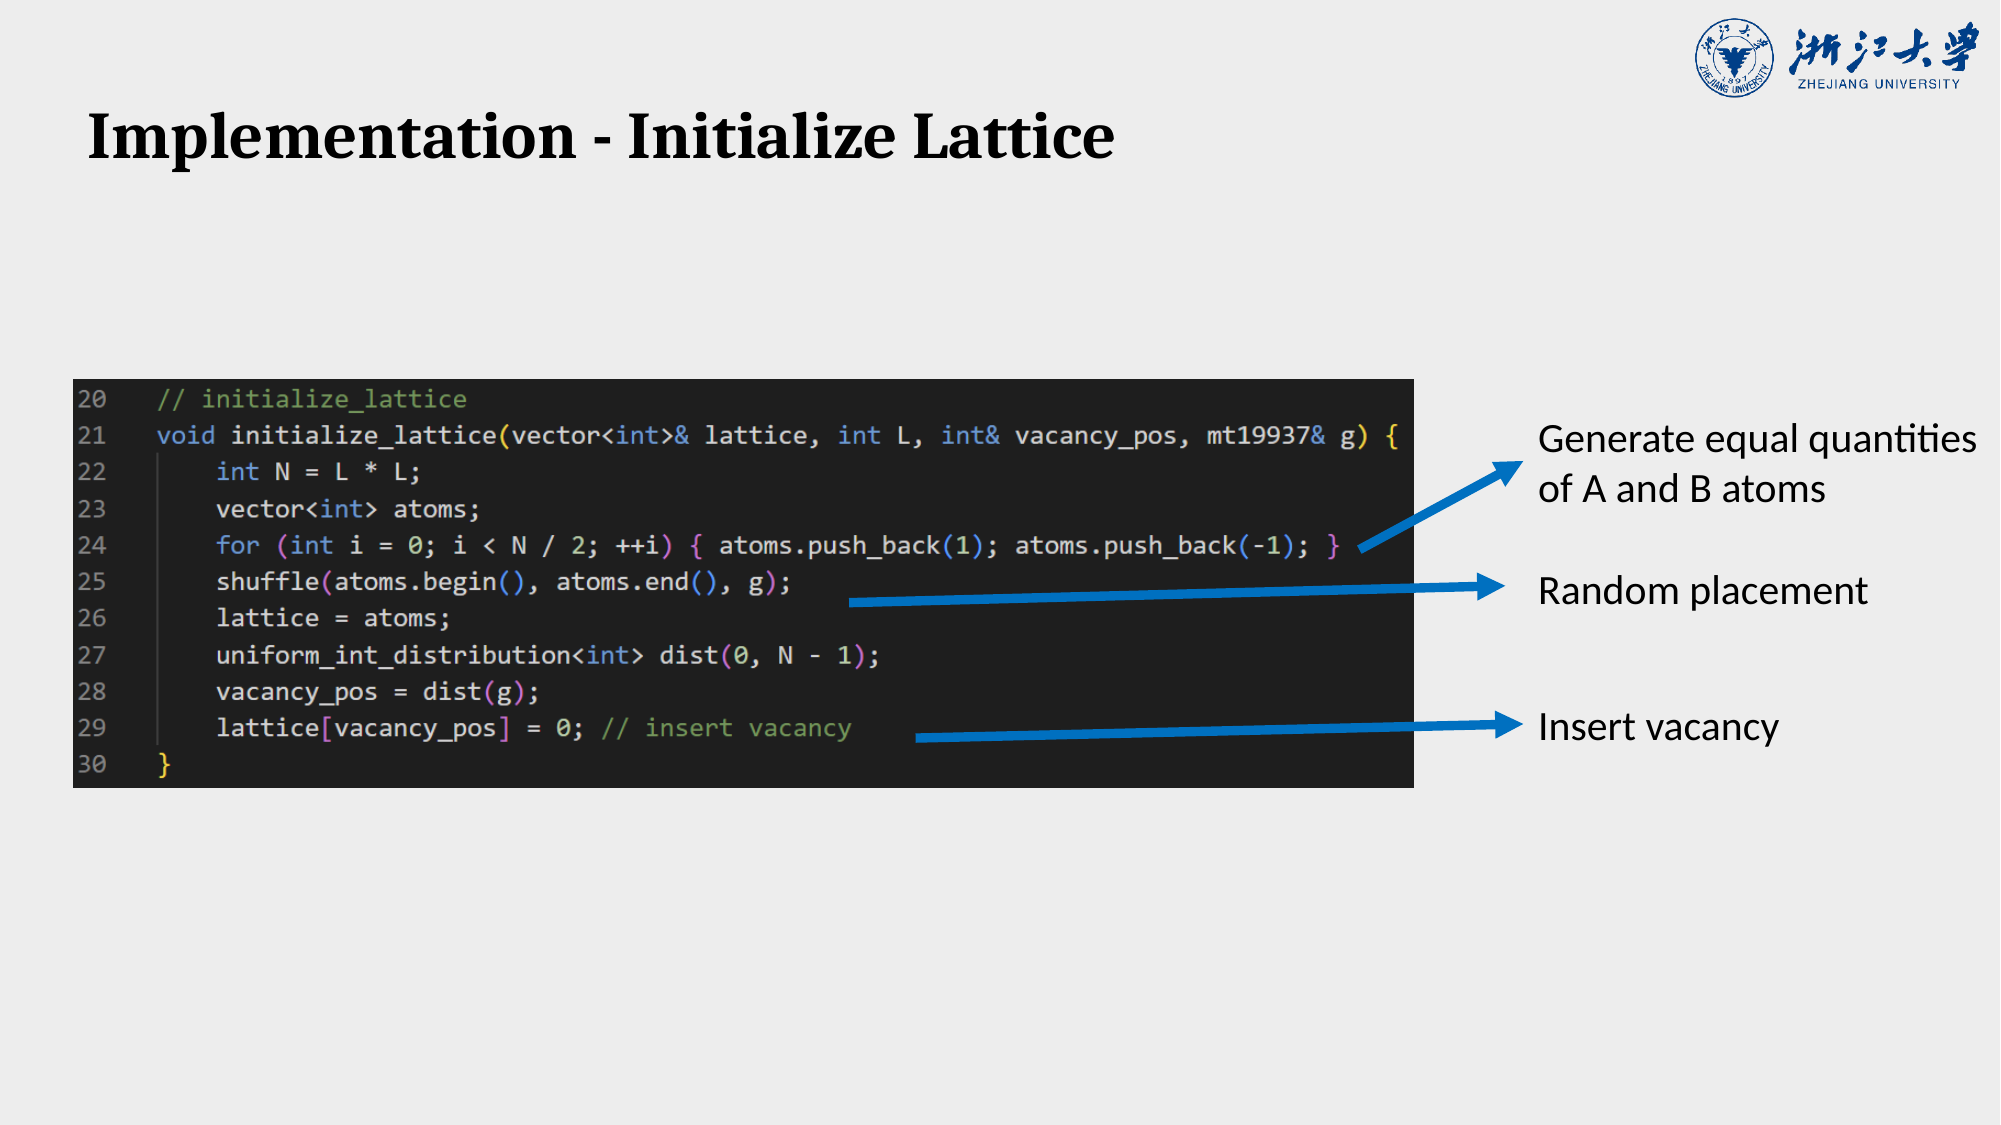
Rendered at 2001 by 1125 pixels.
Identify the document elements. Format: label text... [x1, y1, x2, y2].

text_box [849, 585, 1506, 603]
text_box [1359, 461, 1524, 550]
picture [73, 379, 1414, 789]
text_box Random placement [1523, 554, 1906, 620]
text_box Insert vacancy [1523, 691, 1798, 757]
picture [1660, 0, 2000, 133]
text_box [915, 724, 1524, 739]
text_box Generate equal quantities of A and B atoms [1523, 403, 2000, 519]
text_box Implementation - Initialize Lattice [72, 84, 1255, 180]
